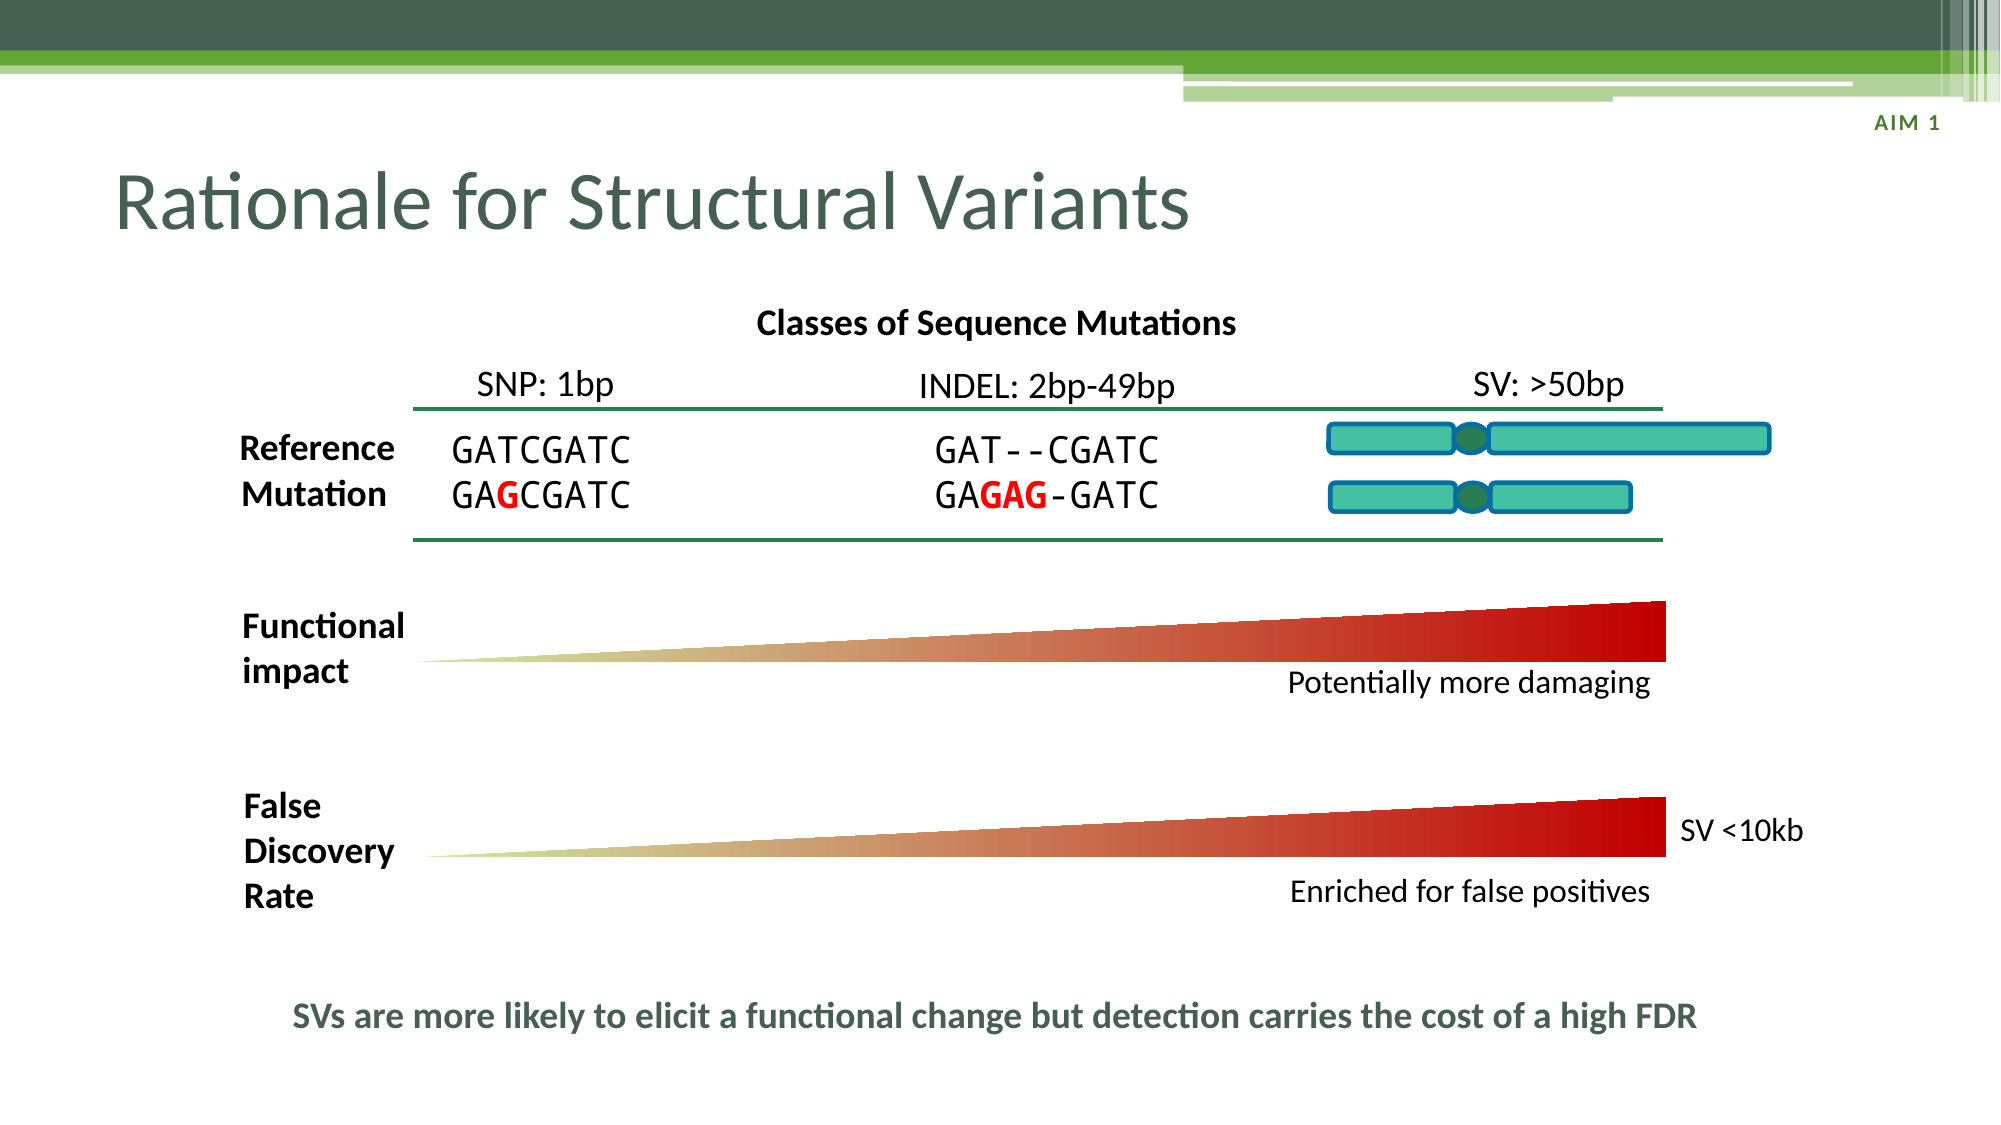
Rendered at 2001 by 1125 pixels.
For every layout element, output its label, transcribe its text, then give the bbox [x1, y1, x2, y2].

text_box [228, 774, 1666, 958]
text_box SV <10kb [1666, 801, 1886, 856]
title Rationale for Structural Variants [99, 108, 1900, 284]
footer Aim 1 [1664, 100, 1955, 176]
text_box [227, 593, 1666, 709]
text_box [224, 290, 1770, 540]
text_box SVs are more likely to elicit a functional change but detection carries the cost of a high FDR [224, 983, 1750, 1063]
